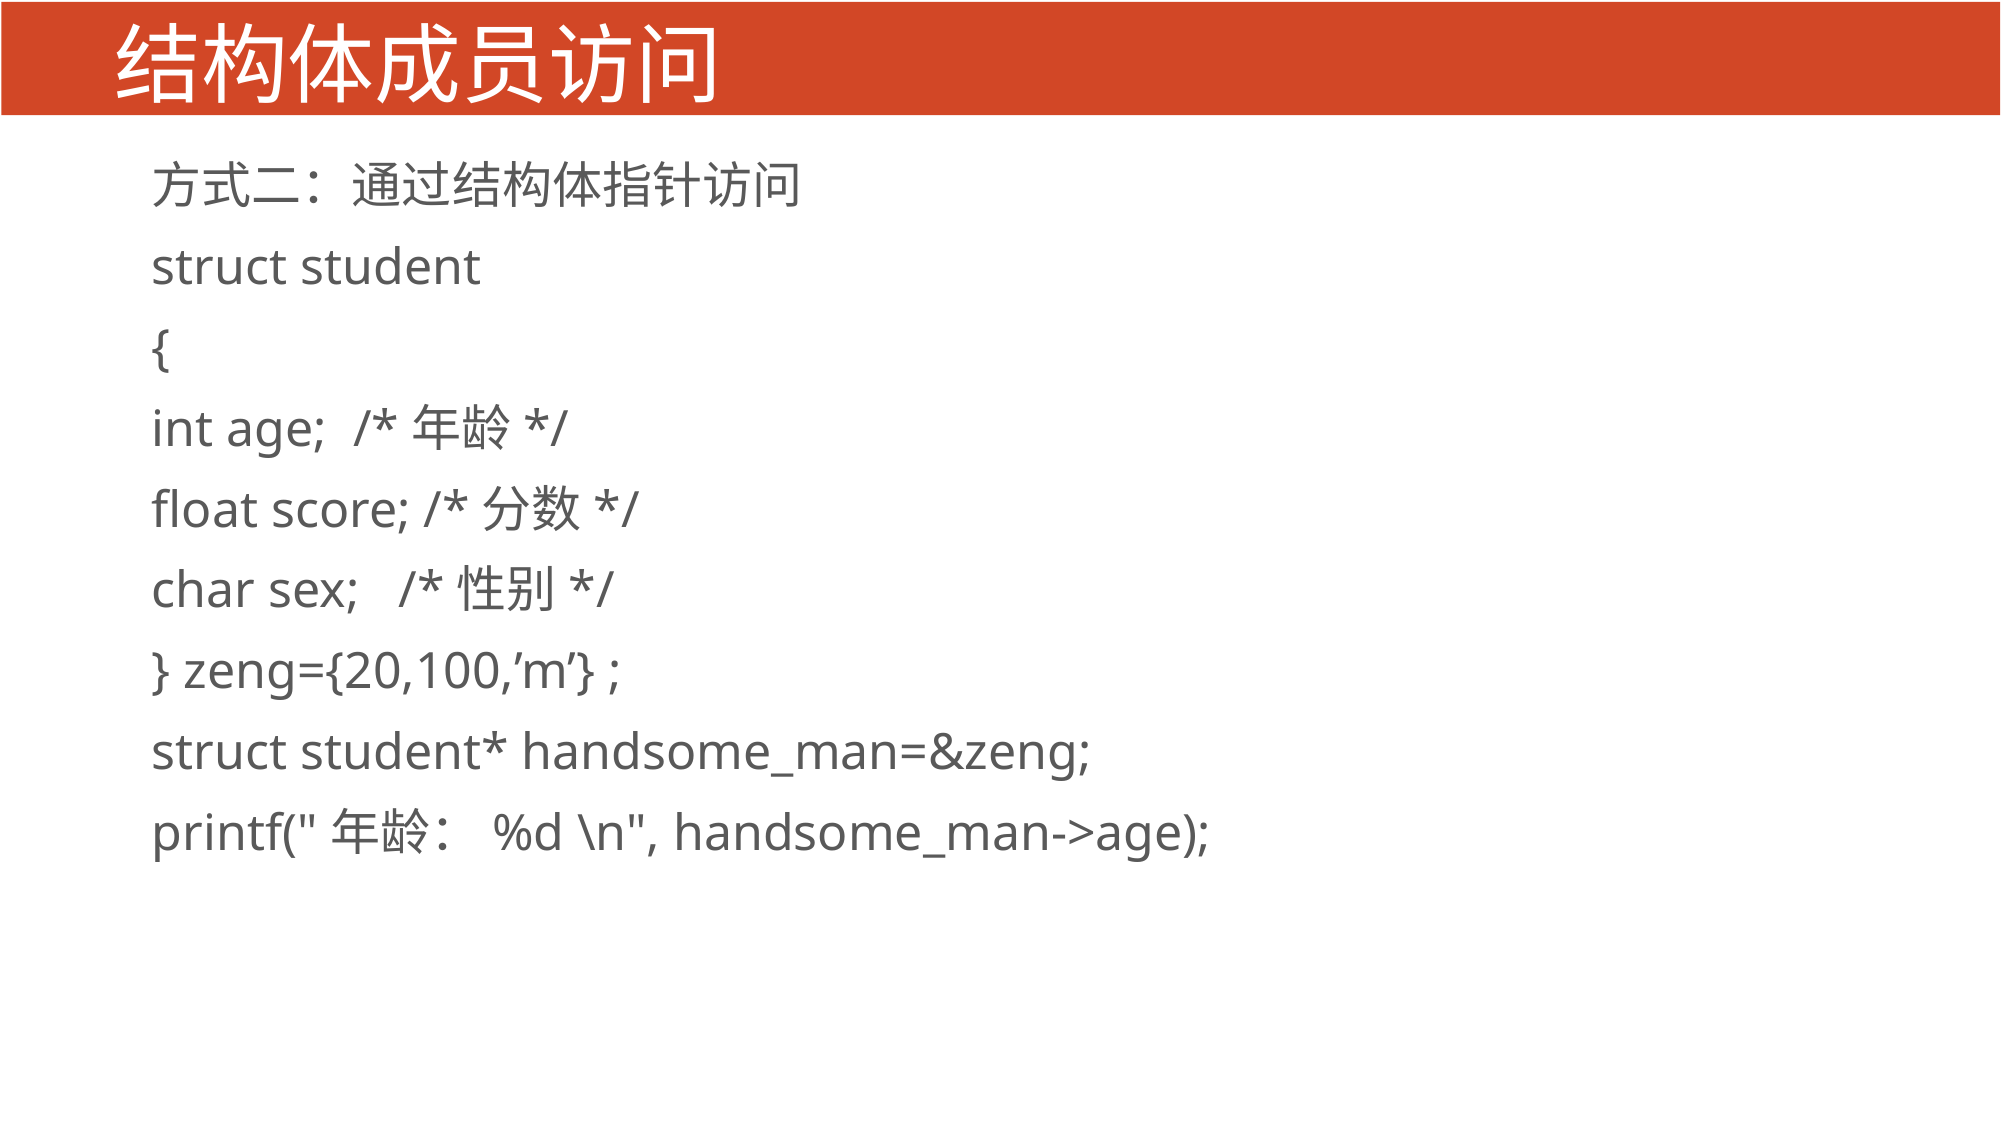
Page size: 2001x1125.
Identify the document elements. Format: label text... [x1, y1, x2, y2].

list 方式二：通过结构体指针访问 struct student { int age; /*年龄*/ float score; /*分数*/ char sex; /*性别*/ } zeng={20,100,’m’} ; struct student* handsome_man=&zeng; printf("年龄：%d \n", handsome_man->age); [61, 146, 1939, 1056]
title 结构体成员访问 [99, 1, 1863, 122]
